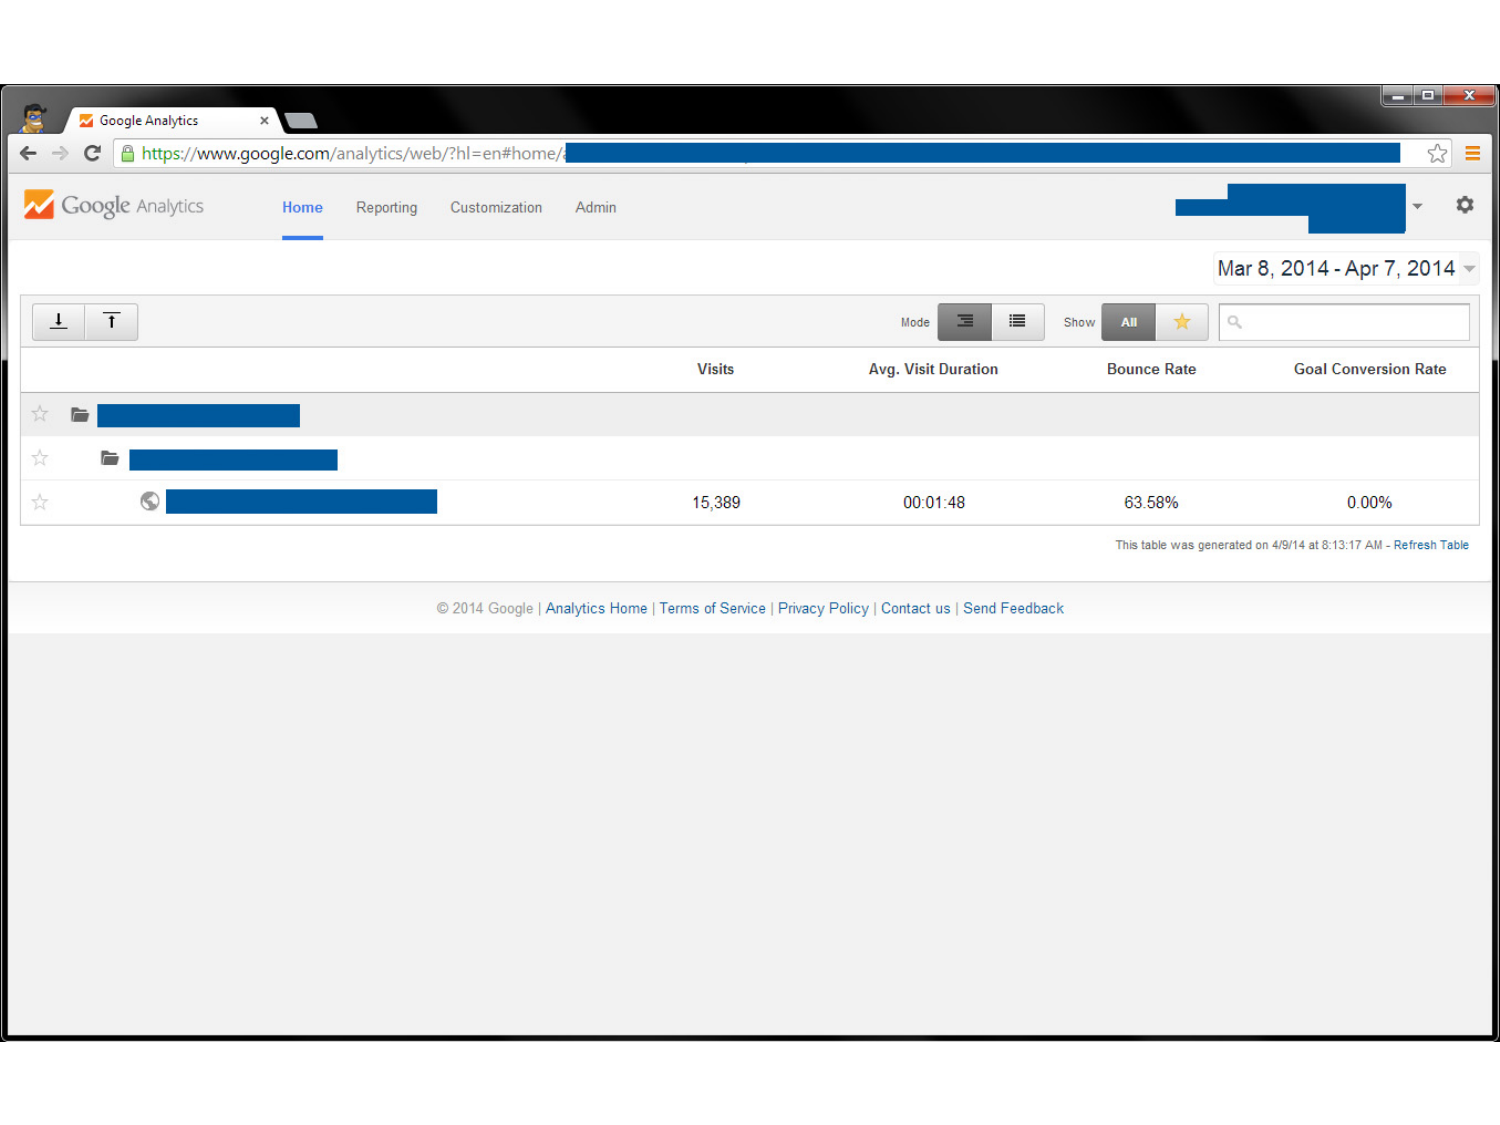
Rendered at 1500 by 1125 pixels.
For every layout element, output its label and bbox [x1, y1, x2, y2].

picture [0, 82, 1500, 1042]
